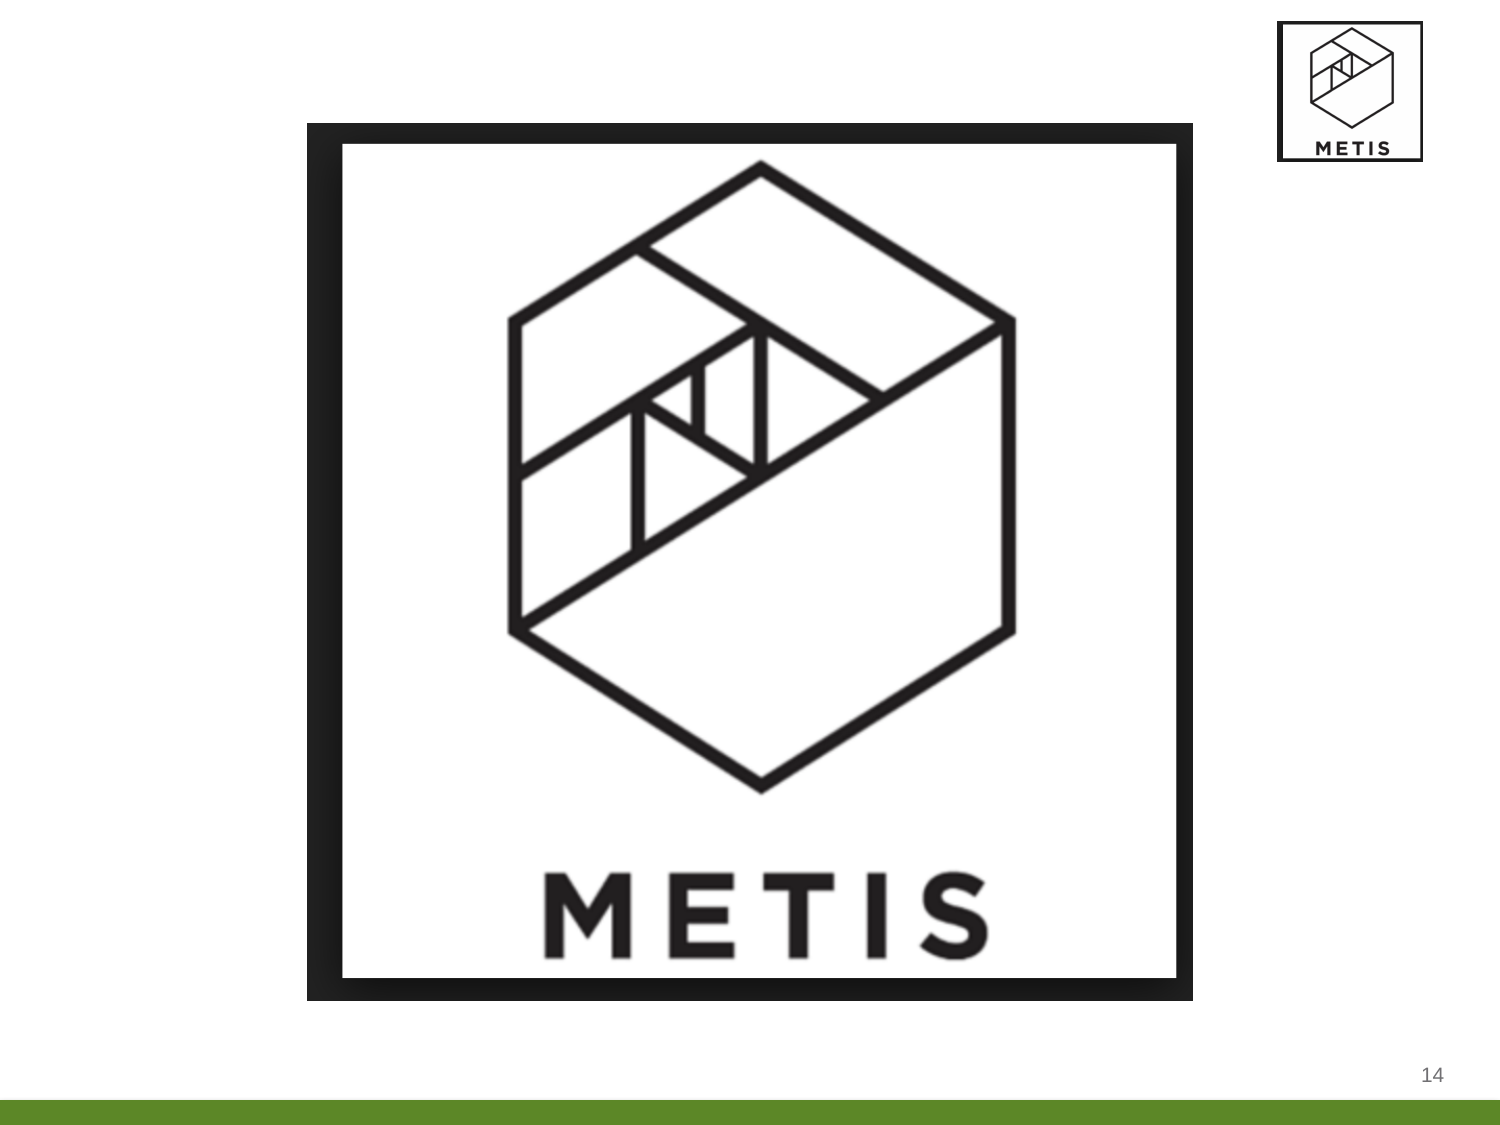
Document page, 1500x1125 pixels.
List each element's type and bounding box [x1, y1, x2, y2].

picture [1277, 21, 1423, 162]
picture [307, 123, 1193, 1001]
